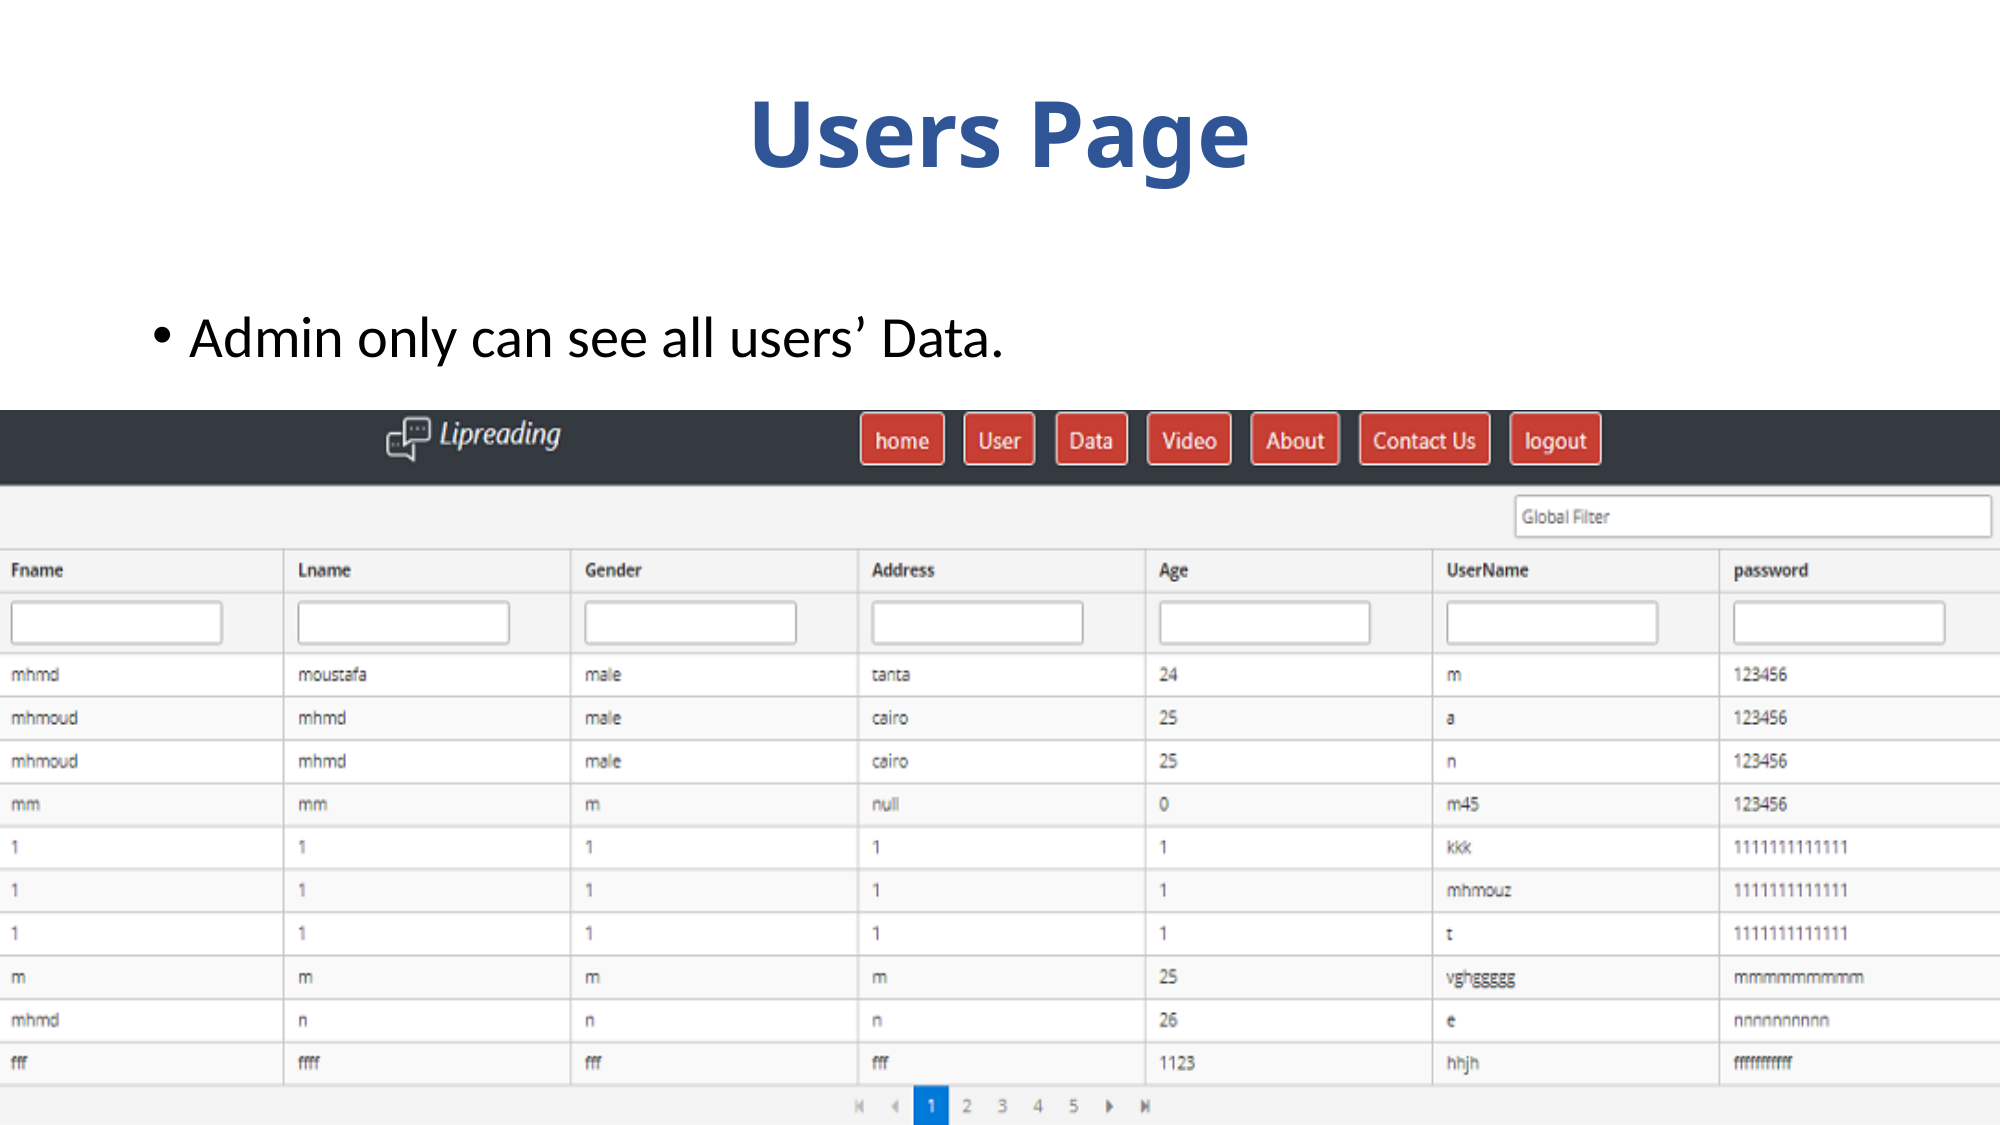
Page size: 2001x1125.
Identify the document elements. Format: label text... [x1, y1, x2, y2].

picture [0, 410, 2000, 1125]
title Users Page [137, 29, 1863, 247]
list Admin only can see all users’ Data. [137, 299, 1863, 410]
